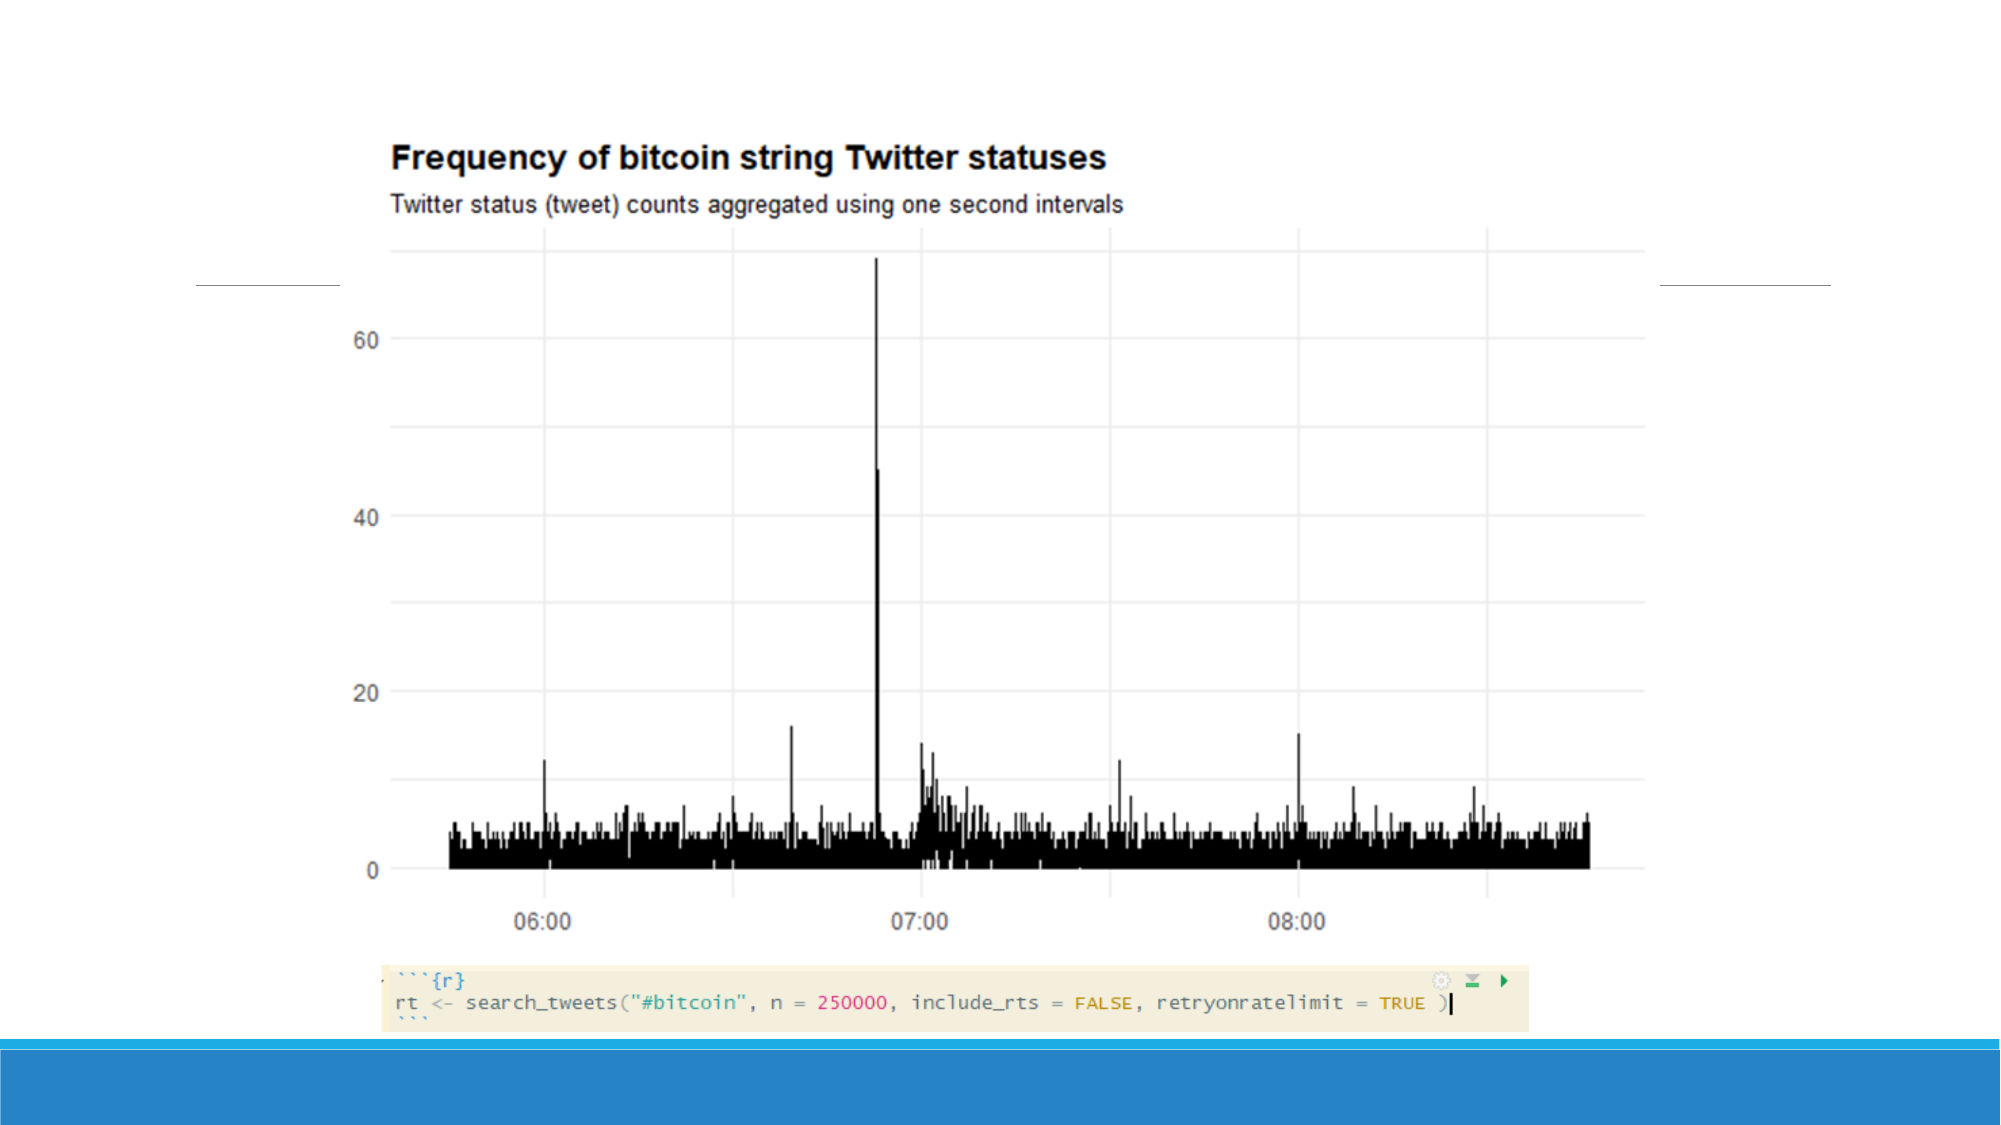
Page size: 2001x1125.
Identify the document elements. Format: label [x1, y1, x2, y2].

picture [340, 128, 1660, 944]
picture [381, 965, 1530, 1032]
